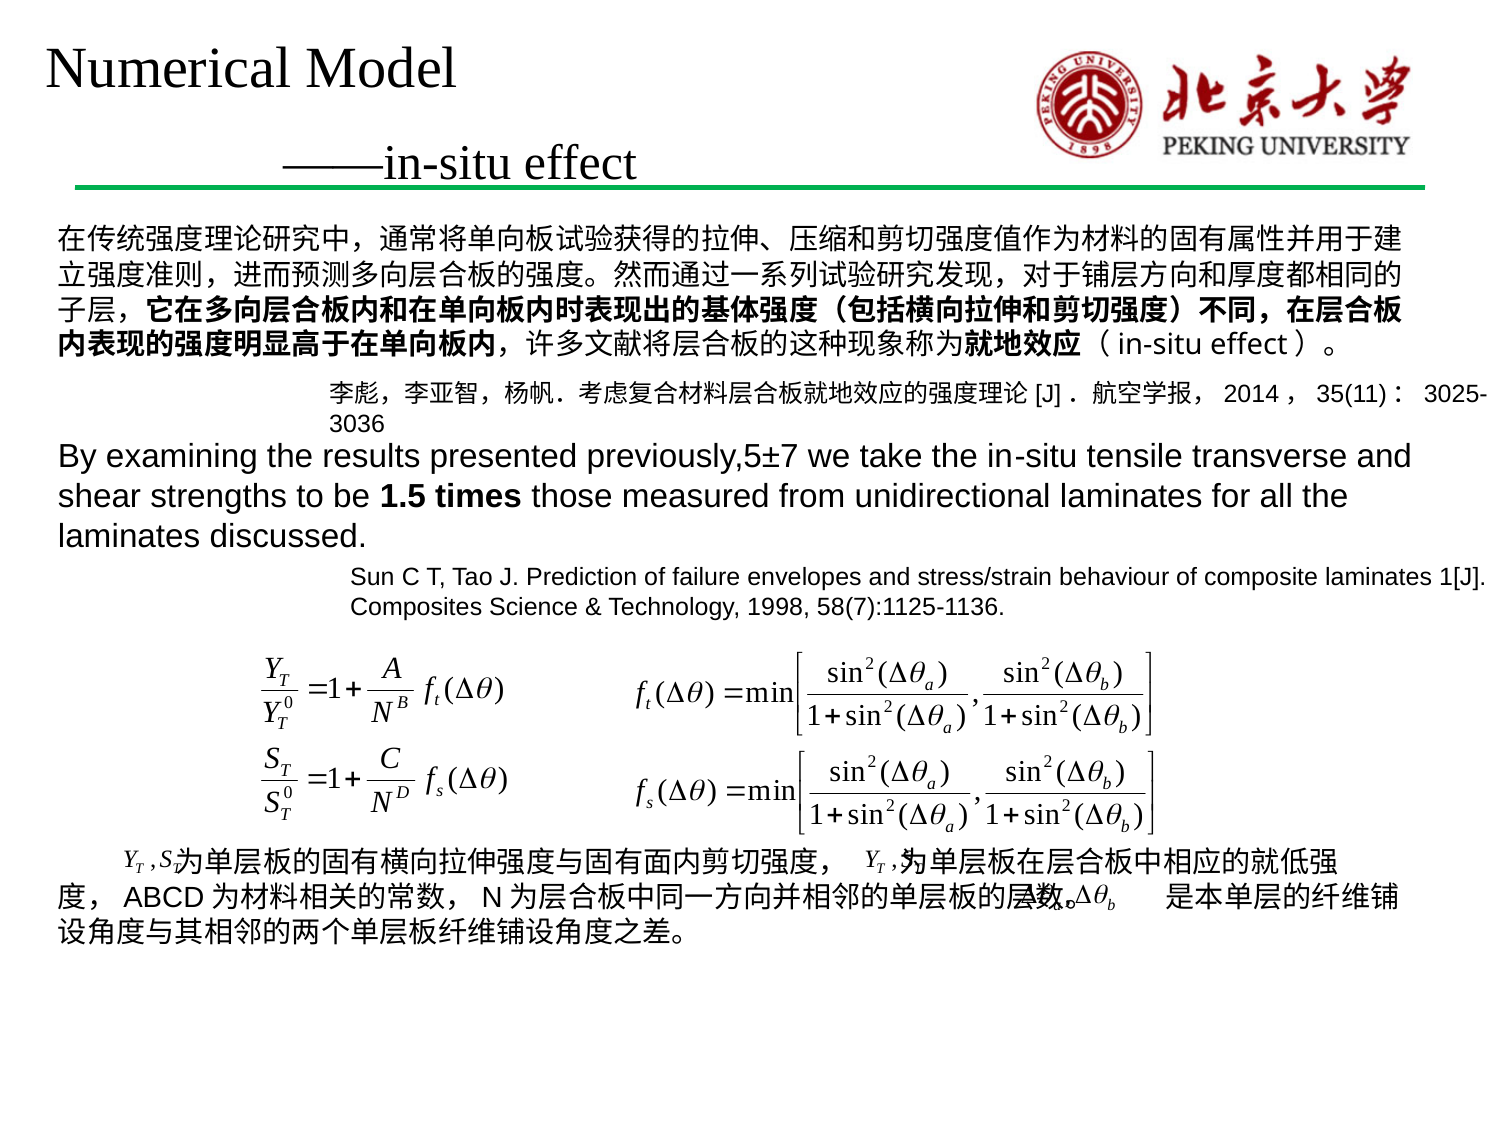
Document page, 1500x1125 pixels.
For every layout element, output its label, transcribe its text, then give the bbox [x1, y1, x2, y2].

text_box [861, 839, 930, 878]
text_box 在传统强度理论研究中，通常将单向板试验获得的拉伸、压缩和剪切强度值作为材料的固有属性并用于建立强度准则，进而预测多向层合板的强度。然而通过一系列试验研究发现，对于铺层方向和厚度都相同的子层，它在多向层合板内和在单向板内时表现出的基体强度（包括横向拉伸和剪切强度）不同，在层合板内表现的强度明显高于在单向板内，许多文献将层合板的这种现象称为就地效应（in-situ effect）。 [43, 213, 1440, 369]
text_box Sun C T, Tao J. Prediction of failure envelopes and stress/strain behaviour of composite laminates 1[J]. Composites Science & Technology, 1998, 58(7):1125-1136. [335, 553, 1500, 628]
text_box By examining the results presented previously,5±7 we take the in-situ tensile transverse and shear strengths to be 1.5 times those measured from unidirectional laminates for all the laminates discussed. [43, 426, 1457, 562]
text_box 李彪，李亚智，杨帆．考虑复合材料层合板就地效应的强度理论[J]．航空学报，2014，35(11)：3025-3036 [314, 369, 1500, 445]
text_box 为单层板的固有横向拉伸强度与固有面内剪切强度， 为单层板在层合板中相应的就低强度，ABCD为材料相关的常数，N为层合板中同一方向并相邻的单层板的层数。 是本单层的纤维铺设角度与其相邻的两个单层板纤维铺设角度之差。 [43, 835, 1440, 956]
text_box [120, 839, 188, 878]
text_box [625, 647, 1166, 841]
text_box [1016, 875, 1120, 918]
text_box Numerical Model ——in-situ effect [31, 0, 1500, 197]
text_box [256, 647, 515, 828]
